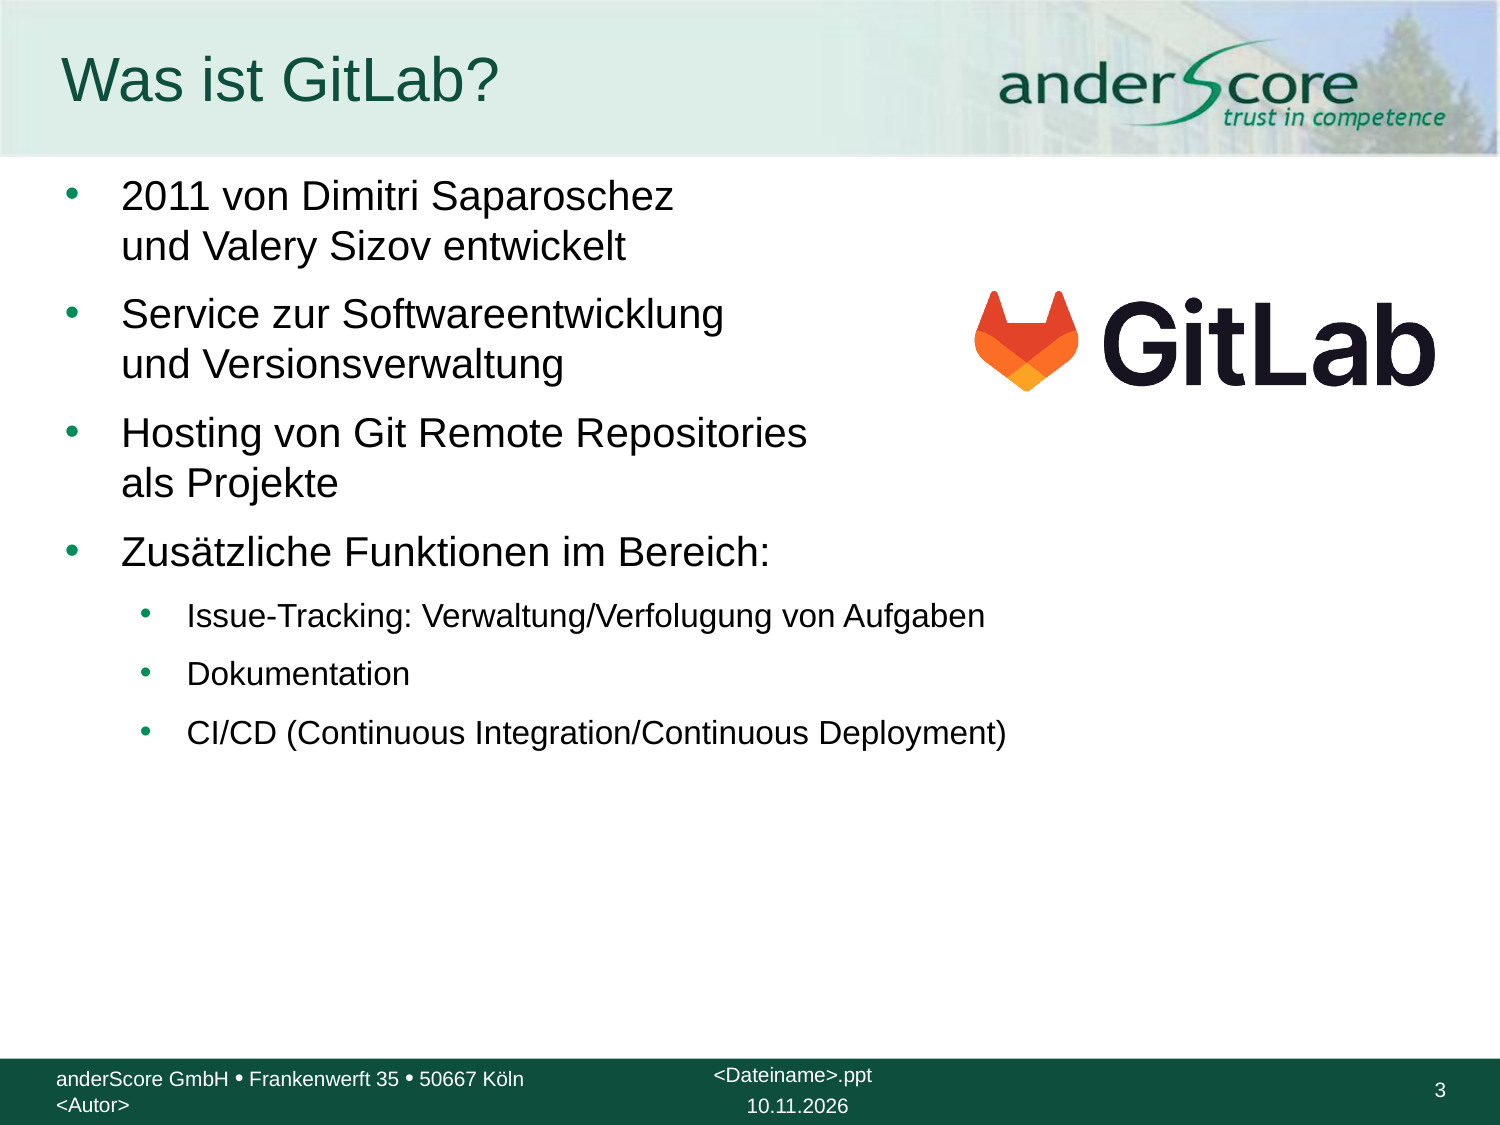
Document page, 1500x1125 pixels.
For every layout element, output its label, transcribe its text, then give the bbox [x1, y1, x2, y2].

list 2011 von Dimitri Saparoschez und Valery Sizov entwickelt Service zur Softwareentwicklung und Versionsverwaltung Hosting von Git Remote Repositories als Projekte Zusätzliche Funktionen im Bereich: Issue-Tracking: Verwaltung/Verfolugung von Aufgaben Dokumentation CI/CD (Continuous Integration/Continuous Deployment) [49, 160, 1447, 1047]
picture [974, 290, 1435, 392]
title Was ist GitLab? [46, 23, 975, 140]
picture [0, 0, 1500, 157]
